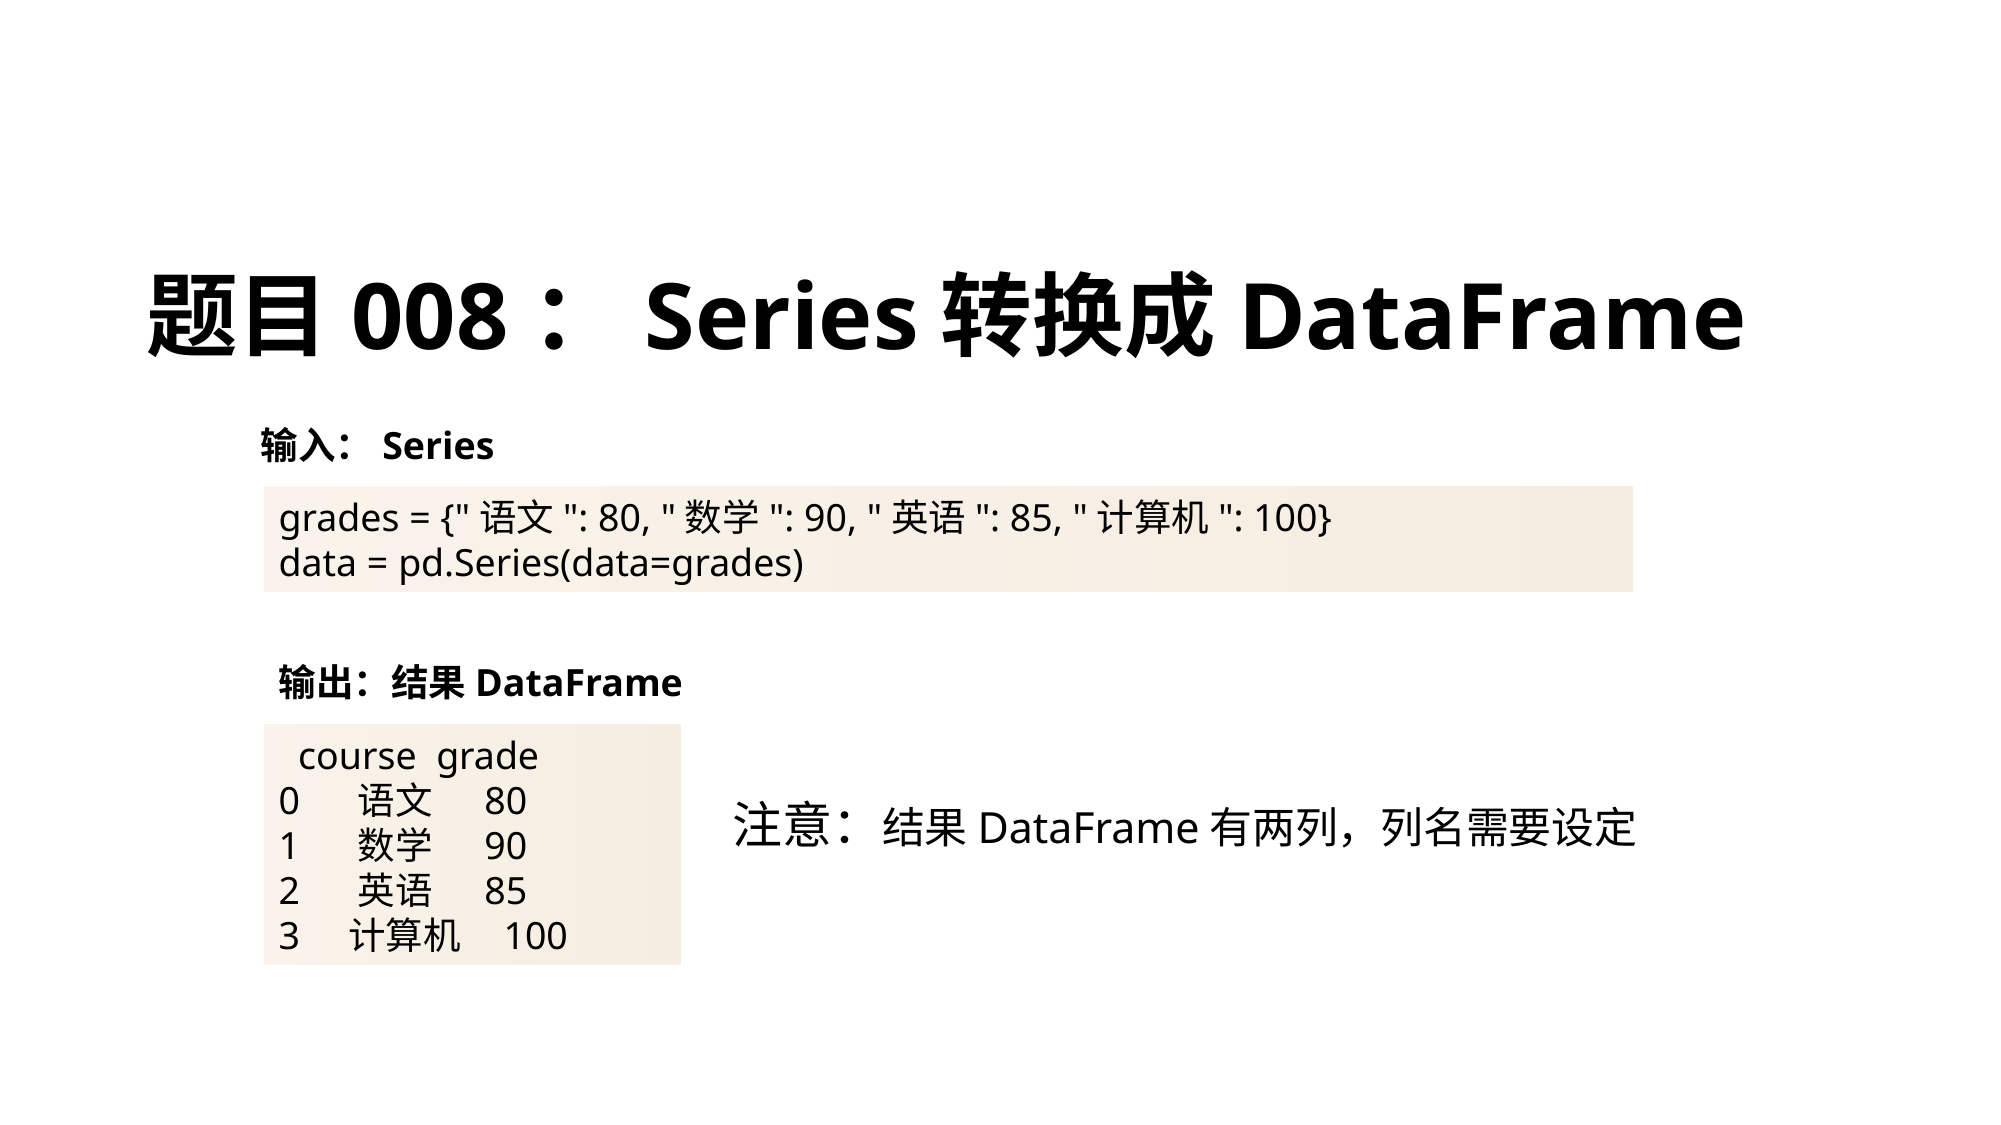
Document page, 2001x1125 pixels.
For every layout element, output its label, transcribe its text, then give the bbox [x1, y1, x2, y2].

list 注意：结果DataFrame有两列，列名需要设定 [716, 756, 1712, 876]
text_box 输出：结果DataFrame [263, 651, 717, 712]
text_box 输入：Series [245, 414, 742, 474]
title 题目008：Series转换成DataFrame [131, 210, 1856, 429]
text_box grades = {"语文": 80, "数学": 90, "英语": 85, "计算机": 100} data = pd.Series(data=grades) [263, 486, 1633, 592]
text_box course grade 0 语文 80 1 数学 90 2 英语 85 3 计算机 100 [263, 724, 681, 965]
